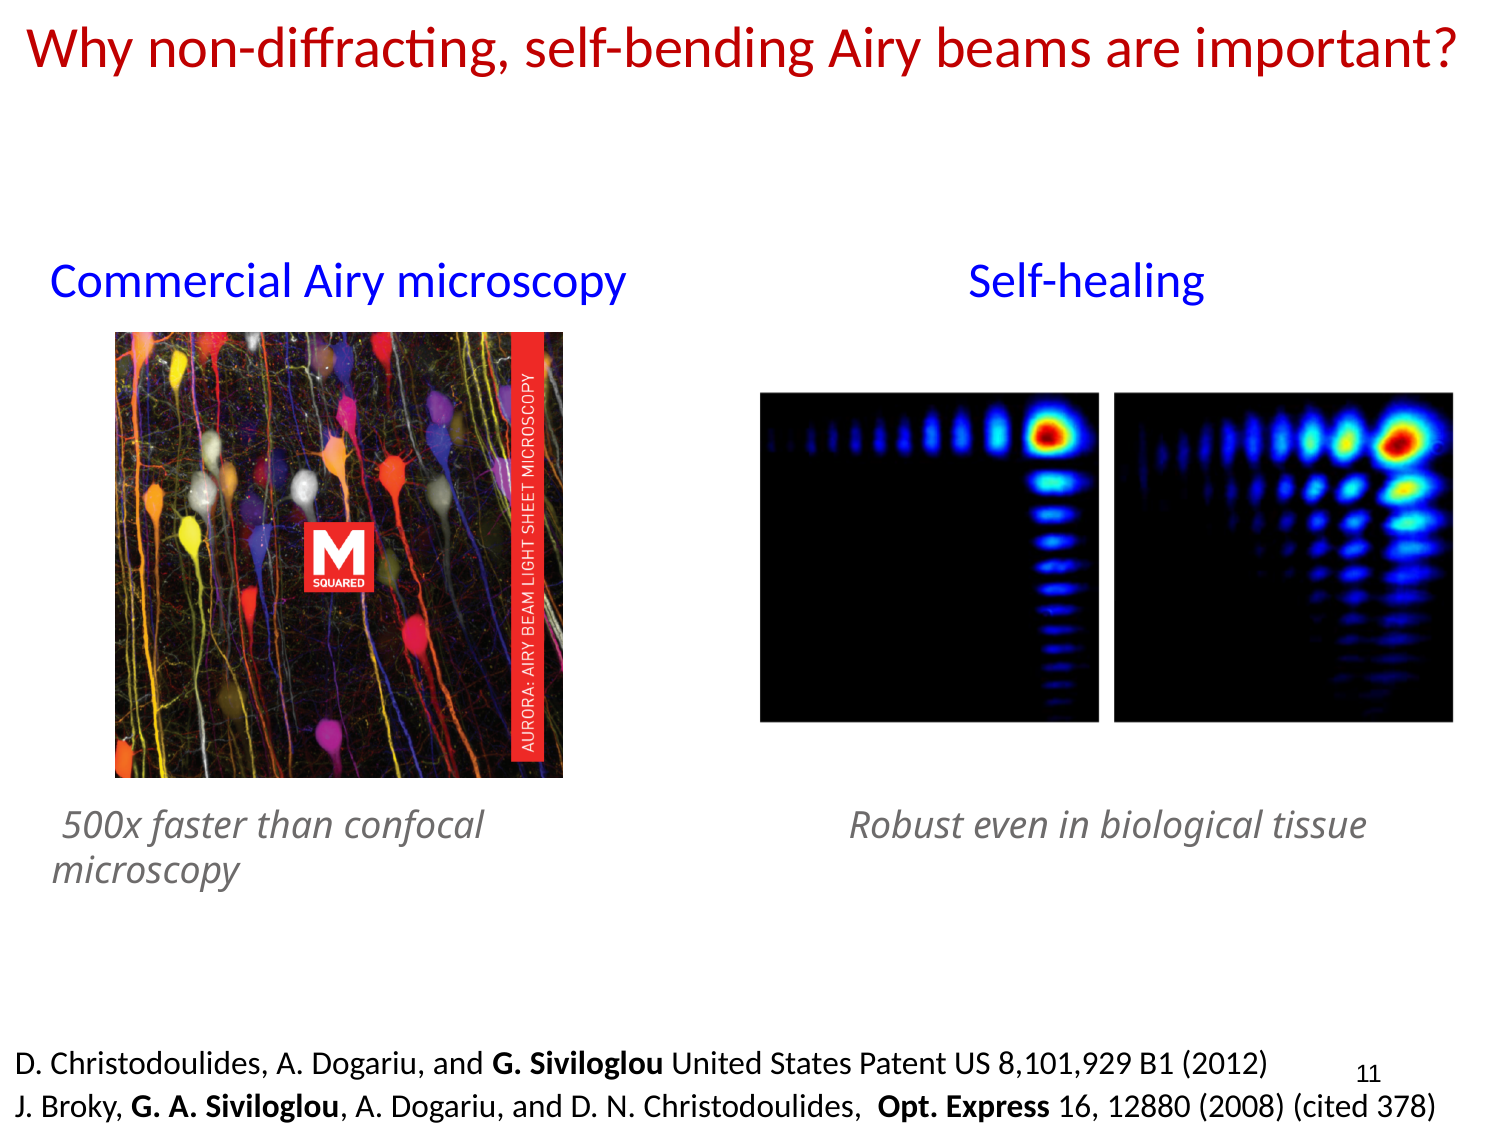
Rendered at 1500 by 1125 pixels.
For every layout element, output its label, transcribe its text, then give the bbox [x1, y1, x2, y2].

text_box Why non-diffracting, self-bending Airy beams are important? [0, 1, 1500, 86]
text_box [734, 381, 1466, 743]
text_box Self-healing [754, 240, 1453, 315]
text_box Robust even in biological tissue [754, 793, 1453, 854]
text_box J. Broky, G. A. Siviloglou, A. Dogariu, and D. N. Christodoulides, Opt. Express 16, 12880 (2008) (cited 378) [0, 1077, 1500, 1125]
picture [115, 332, 563, 778]
text_box Commercial Airy microscopy [23, 240, 655, 315]
text_box 500x faster than confocal microscopy [36, 793, 645, 944]
text_box D. Christodoulides, A. Dogariu, and G. Siviloglou United States Patent US 8,101,929 B1 (2012) [0, 1034, 1500, 1077]
